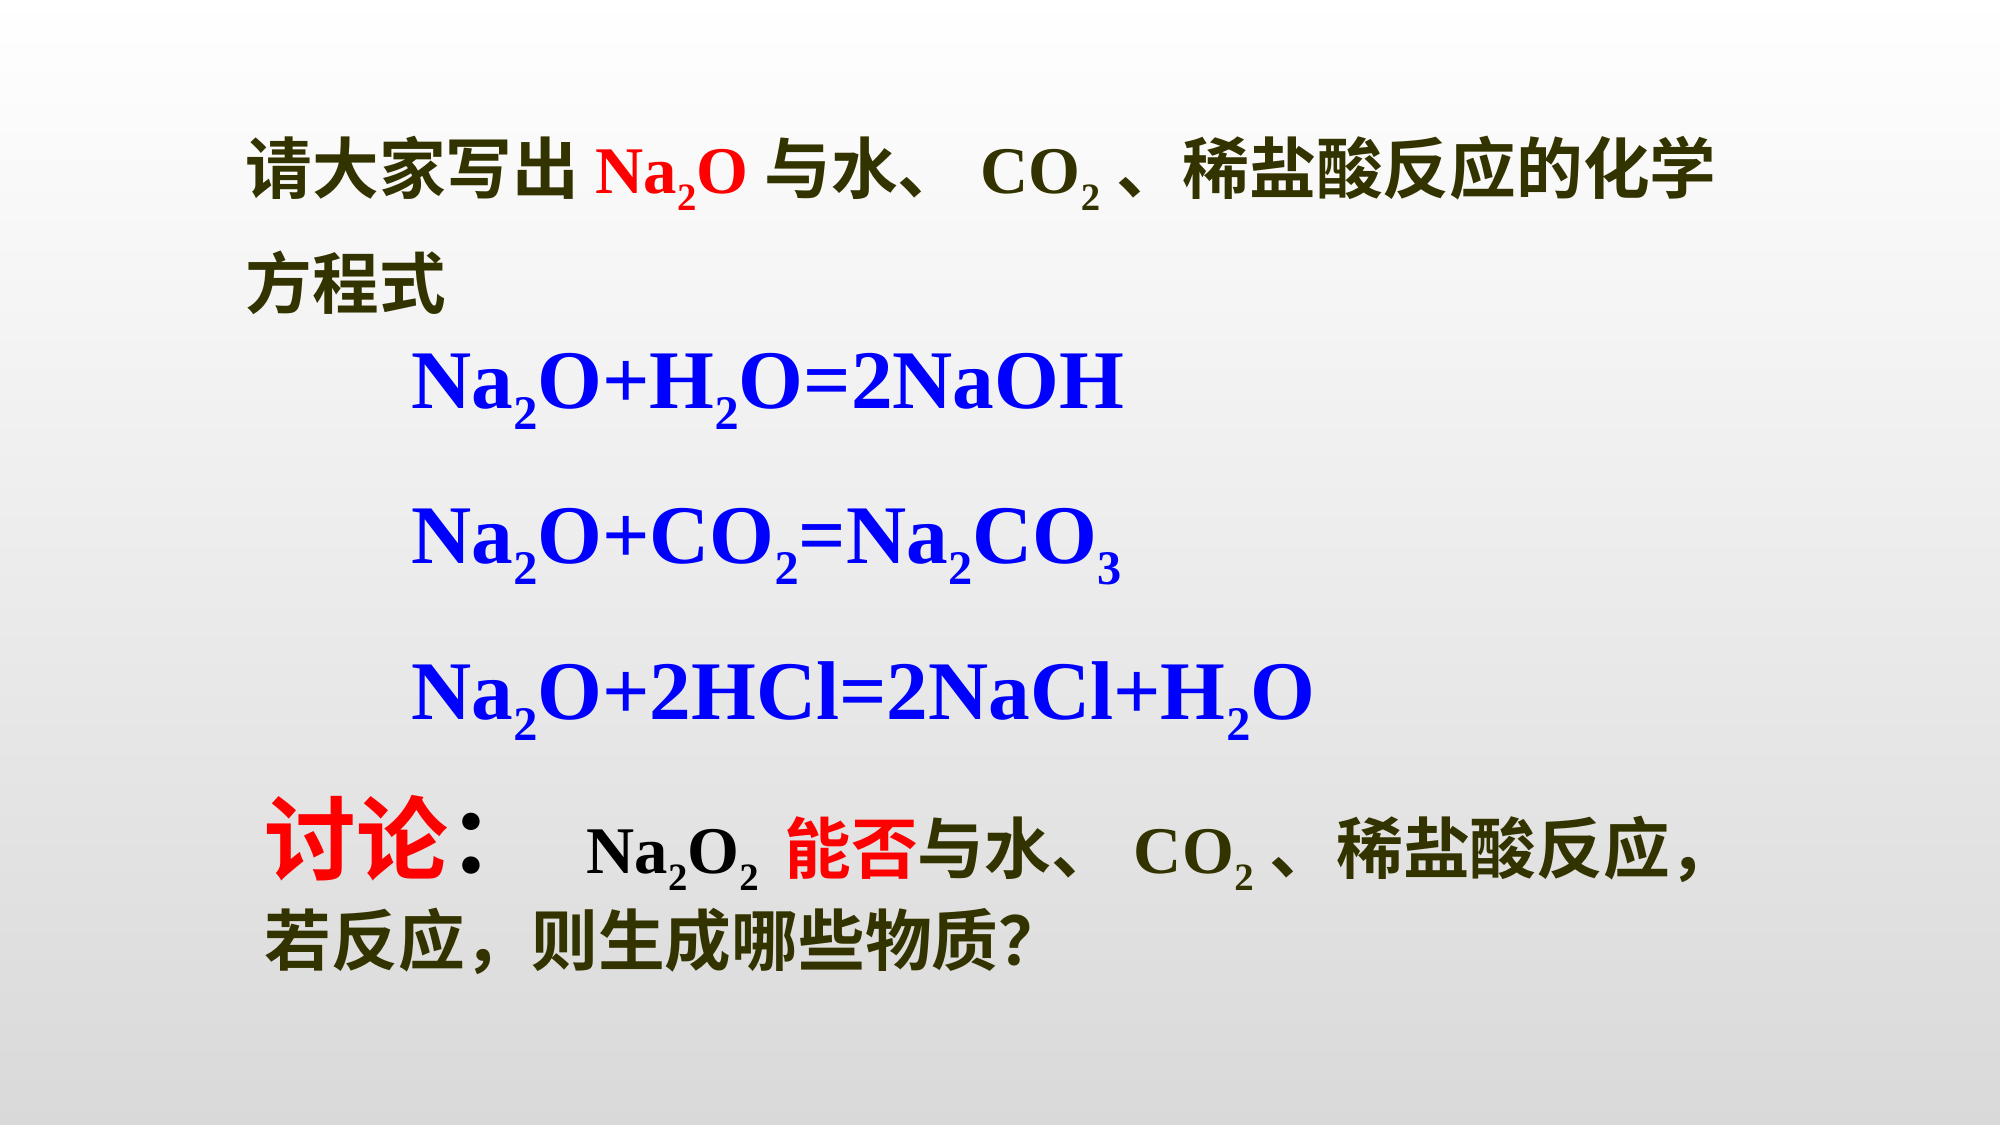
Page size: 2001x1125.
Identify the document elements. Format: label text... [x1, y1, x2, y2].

text_box 讨论： Na2O2 能否与水、CO2、稀盐酸反应，若反应，则生成哪些物质？ [249, 774, 1750, 986]
text_box 请大家写出Na2O与水、CO2、稀盐酸反应的化学方程式 [230, 92, 1745, 330]
text_box Na2O+H2O=2NaOH Na2O+CO2=Na2CO3 Na2O+2HCl=2NaCl+H2O [396, 317, 1547, 757]
